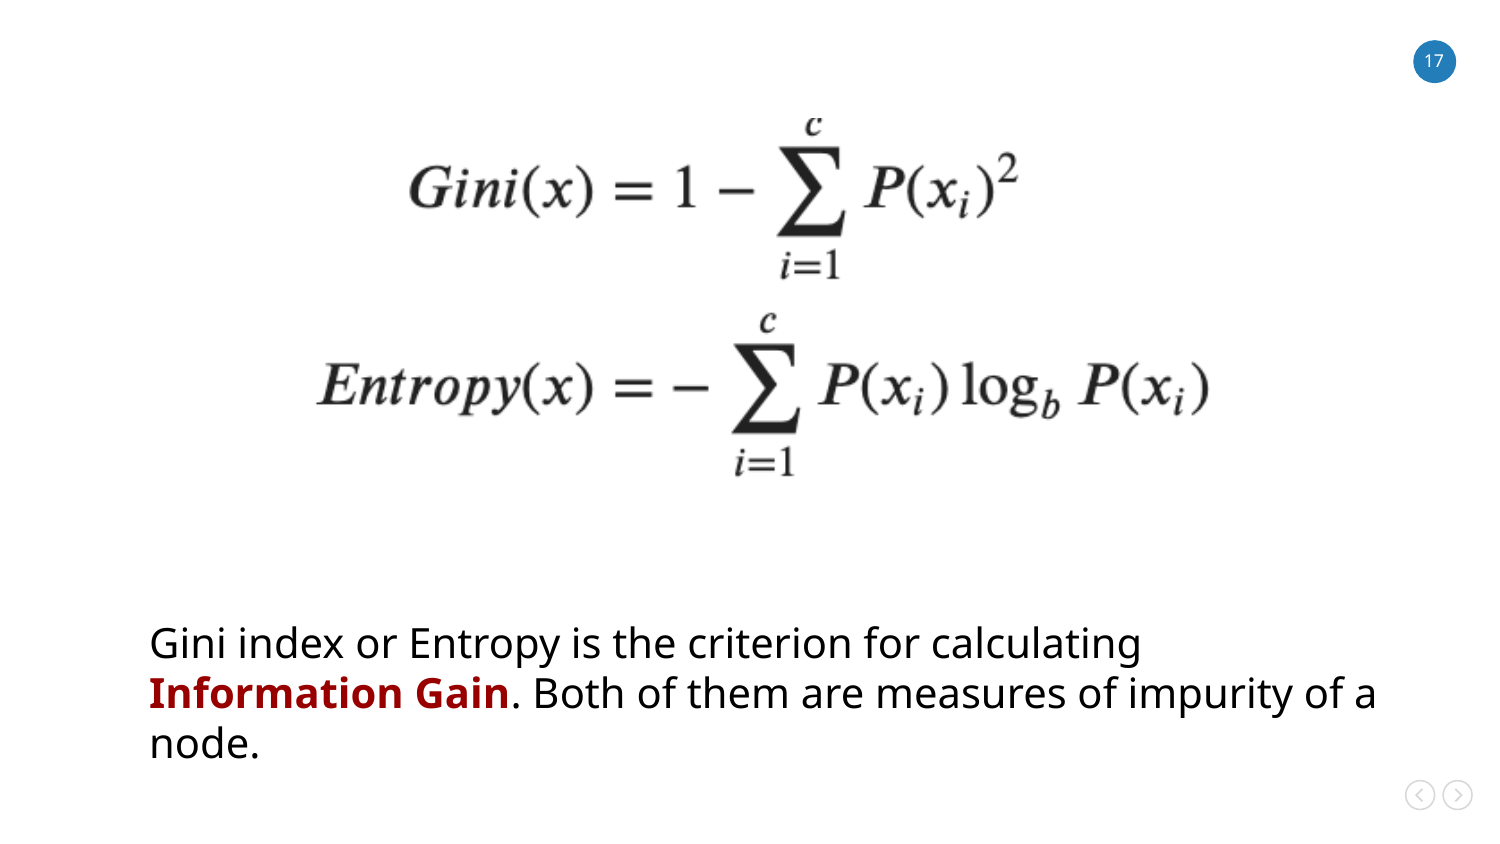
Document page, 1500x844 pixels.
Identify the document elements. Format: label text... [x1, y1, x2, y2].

picture [256, 118, 1244, 505]
text_box Gini index or Entropy is the criterion for calculating Information Gain. Both of them are measures of impurity of a node. [134, 601, 1402, 704]
